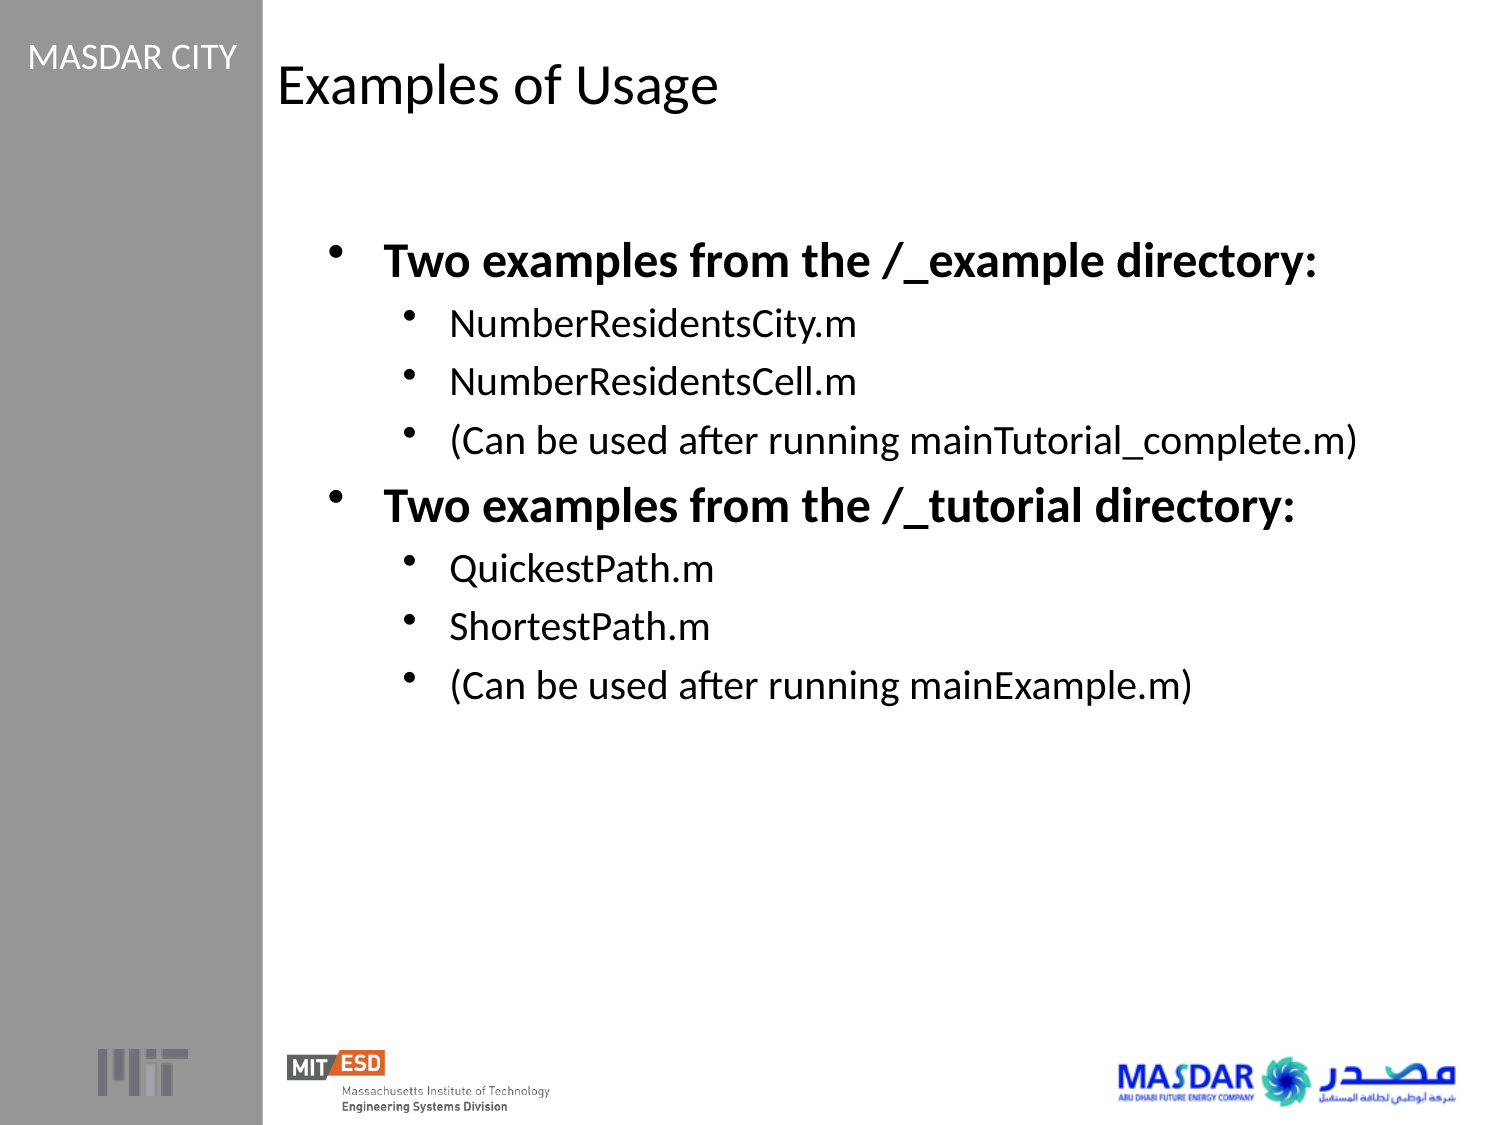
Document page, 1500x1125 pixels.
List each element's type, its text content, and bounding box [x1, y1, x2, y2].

picture [287, 1050, 550, 1113]
picture [1112, 1048, 1463, 1113]
title Examples of Usage [262, 24, 1426, 138]
list Two examples from the /_example directory: NumberResidentsCity.m NumberResidentsCell.m (Can be used after running mainTutorial_complete.m) Two examples from the /_tutorial directory: QuickestPath.m ShortestPath.m (Can be used after running mainExample.m) [312, 219, 1451, 963]
picture [98, 1049, 188, 1096]
